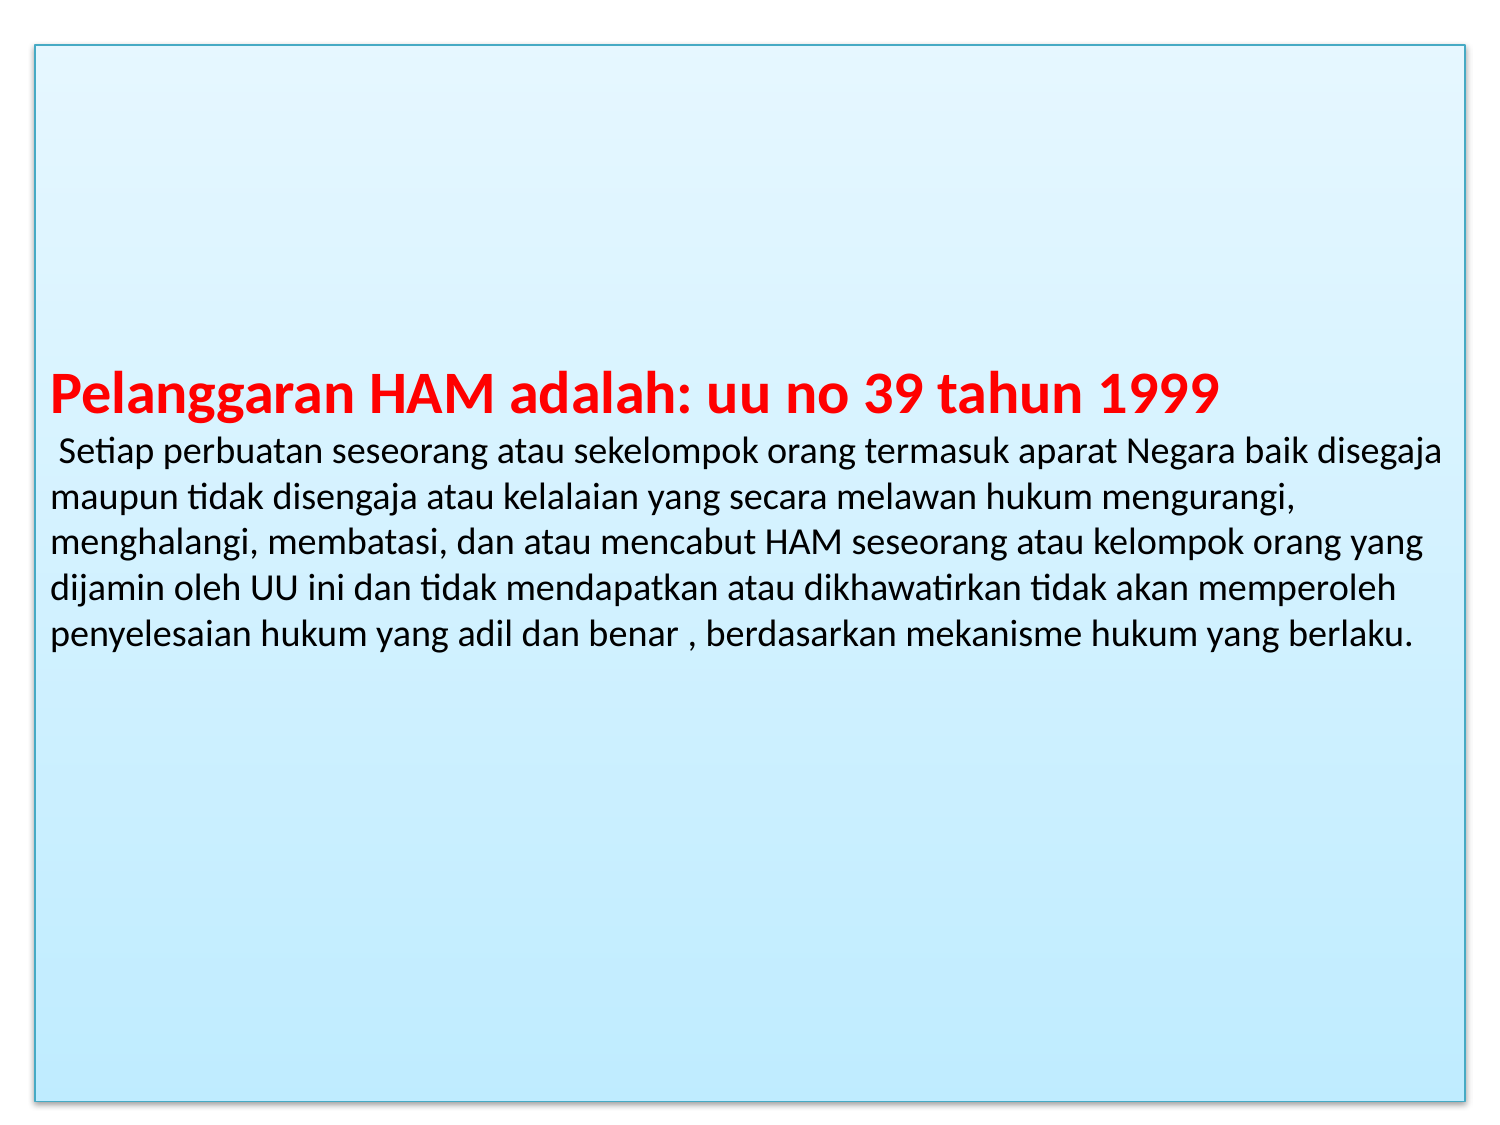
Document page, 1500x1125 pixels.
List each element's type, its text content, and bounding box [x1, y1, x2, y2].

title Pelanggaran HAM adalah: uu no 39 tahun 1999 Setiap perbuatan seseorang atau sekelompok orang termasuk aparat Negara baik disegaja maupun tidak disengaja atau kelalaian yang secara melawan hukum mengurangi, menghalangi, membatasi, dan atau mencabut HAM seseorang atau kelompok orang yang dijamin oleh UU ini dan tidak mendapatkan atau dikhawatirkan tidak akan memperoleh penyelesaian hukum yang adil dan benar , berdasarkan mekanisme hukum yang berlaku. [34, 44, 1466, 1102]
